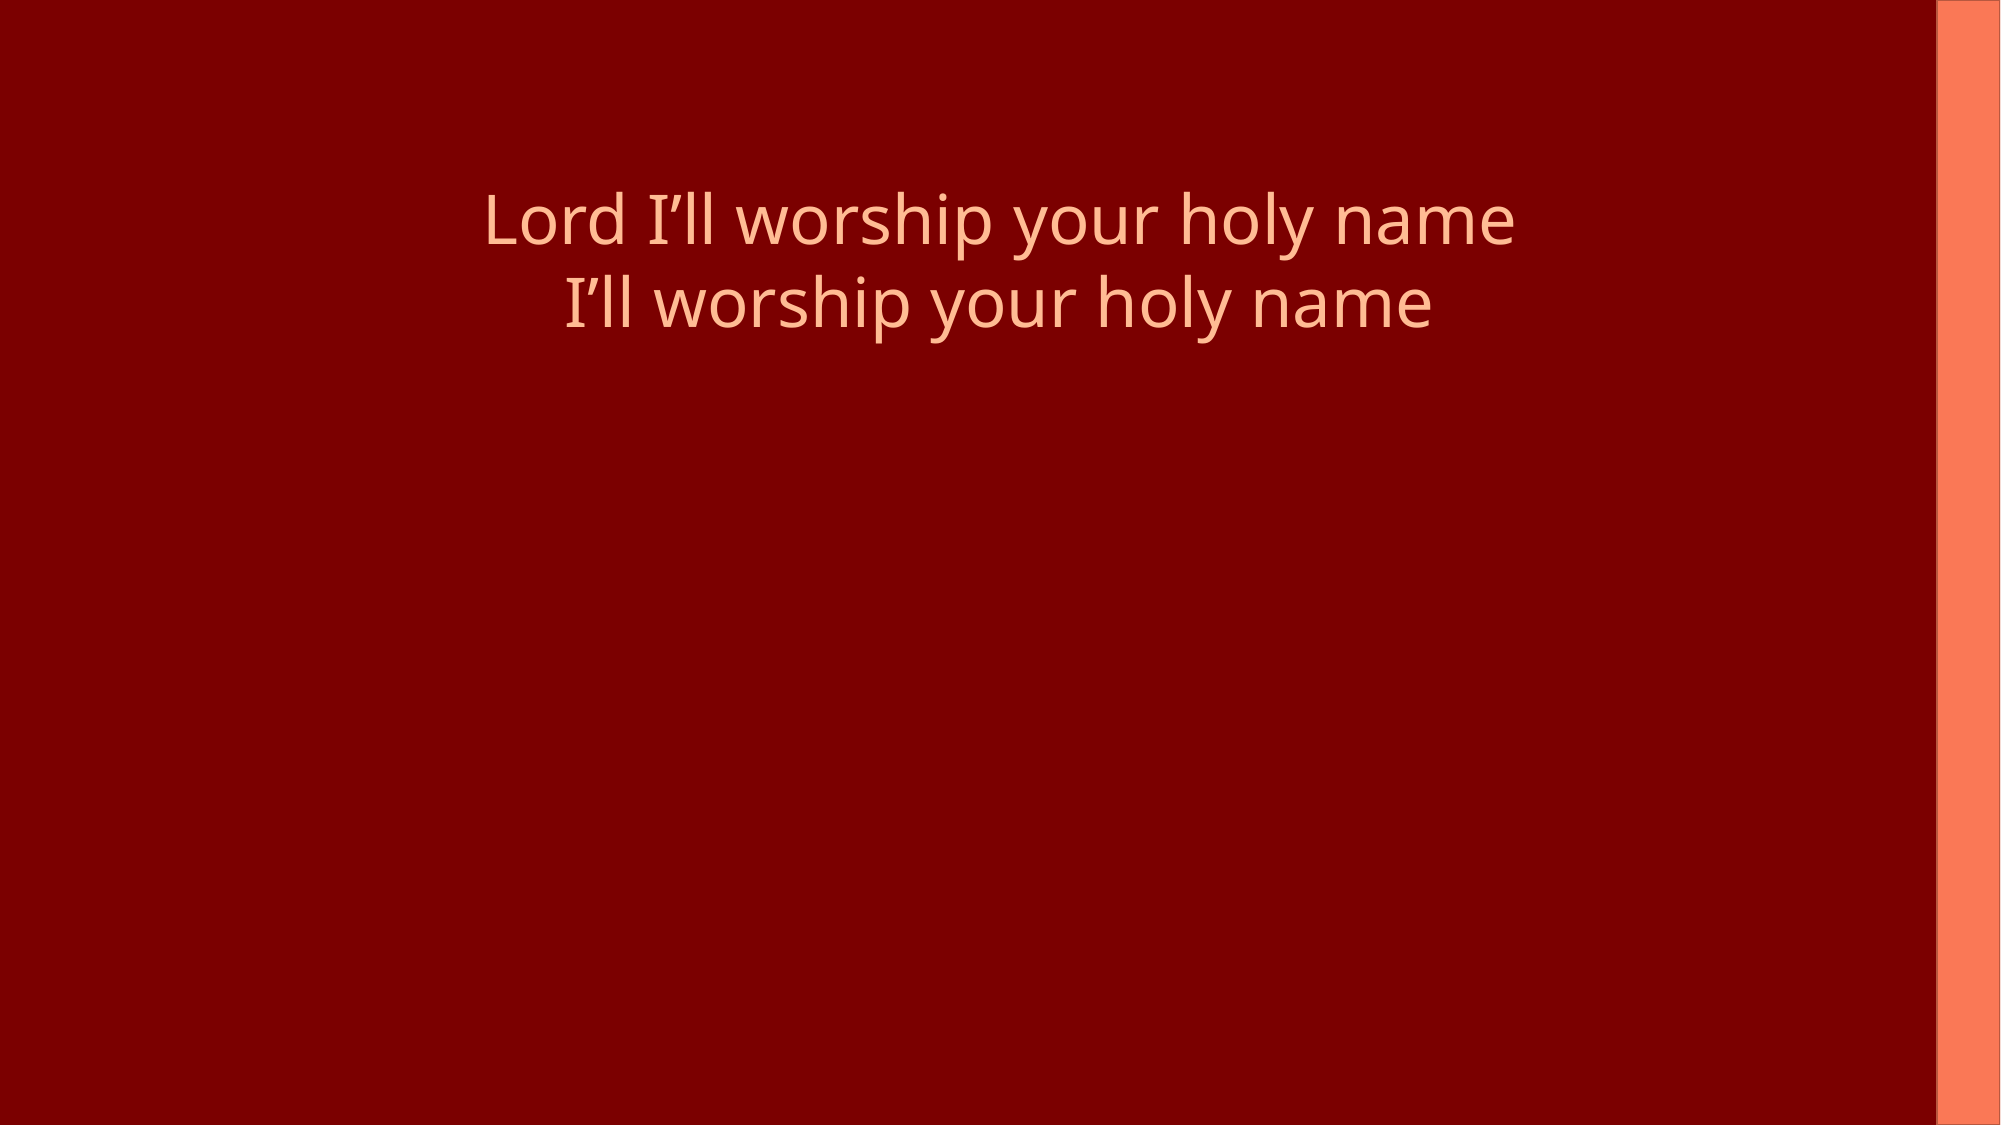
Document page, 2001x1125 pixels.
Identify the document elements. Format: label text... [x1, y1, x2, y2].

text_box Lord I’ll worship your holy name I’ll worship your holy name [99, 168, 1900, 431]
